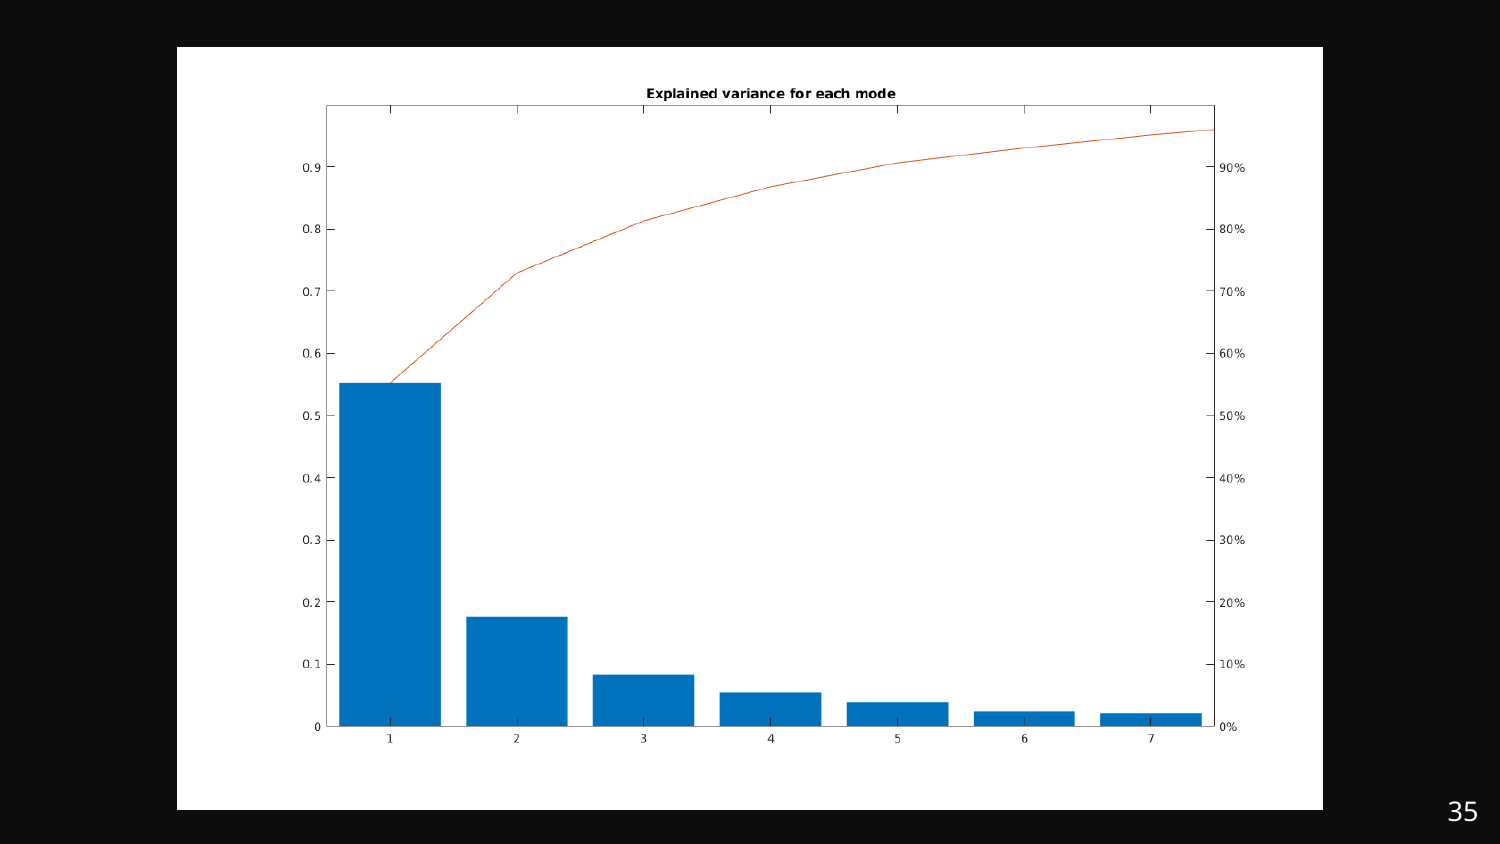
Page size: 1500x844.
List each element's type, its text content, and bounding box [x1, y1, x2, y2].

slide_number ‹#› [1403, 779, 1494, 844]
picture [177, 47, 1323, 810]
